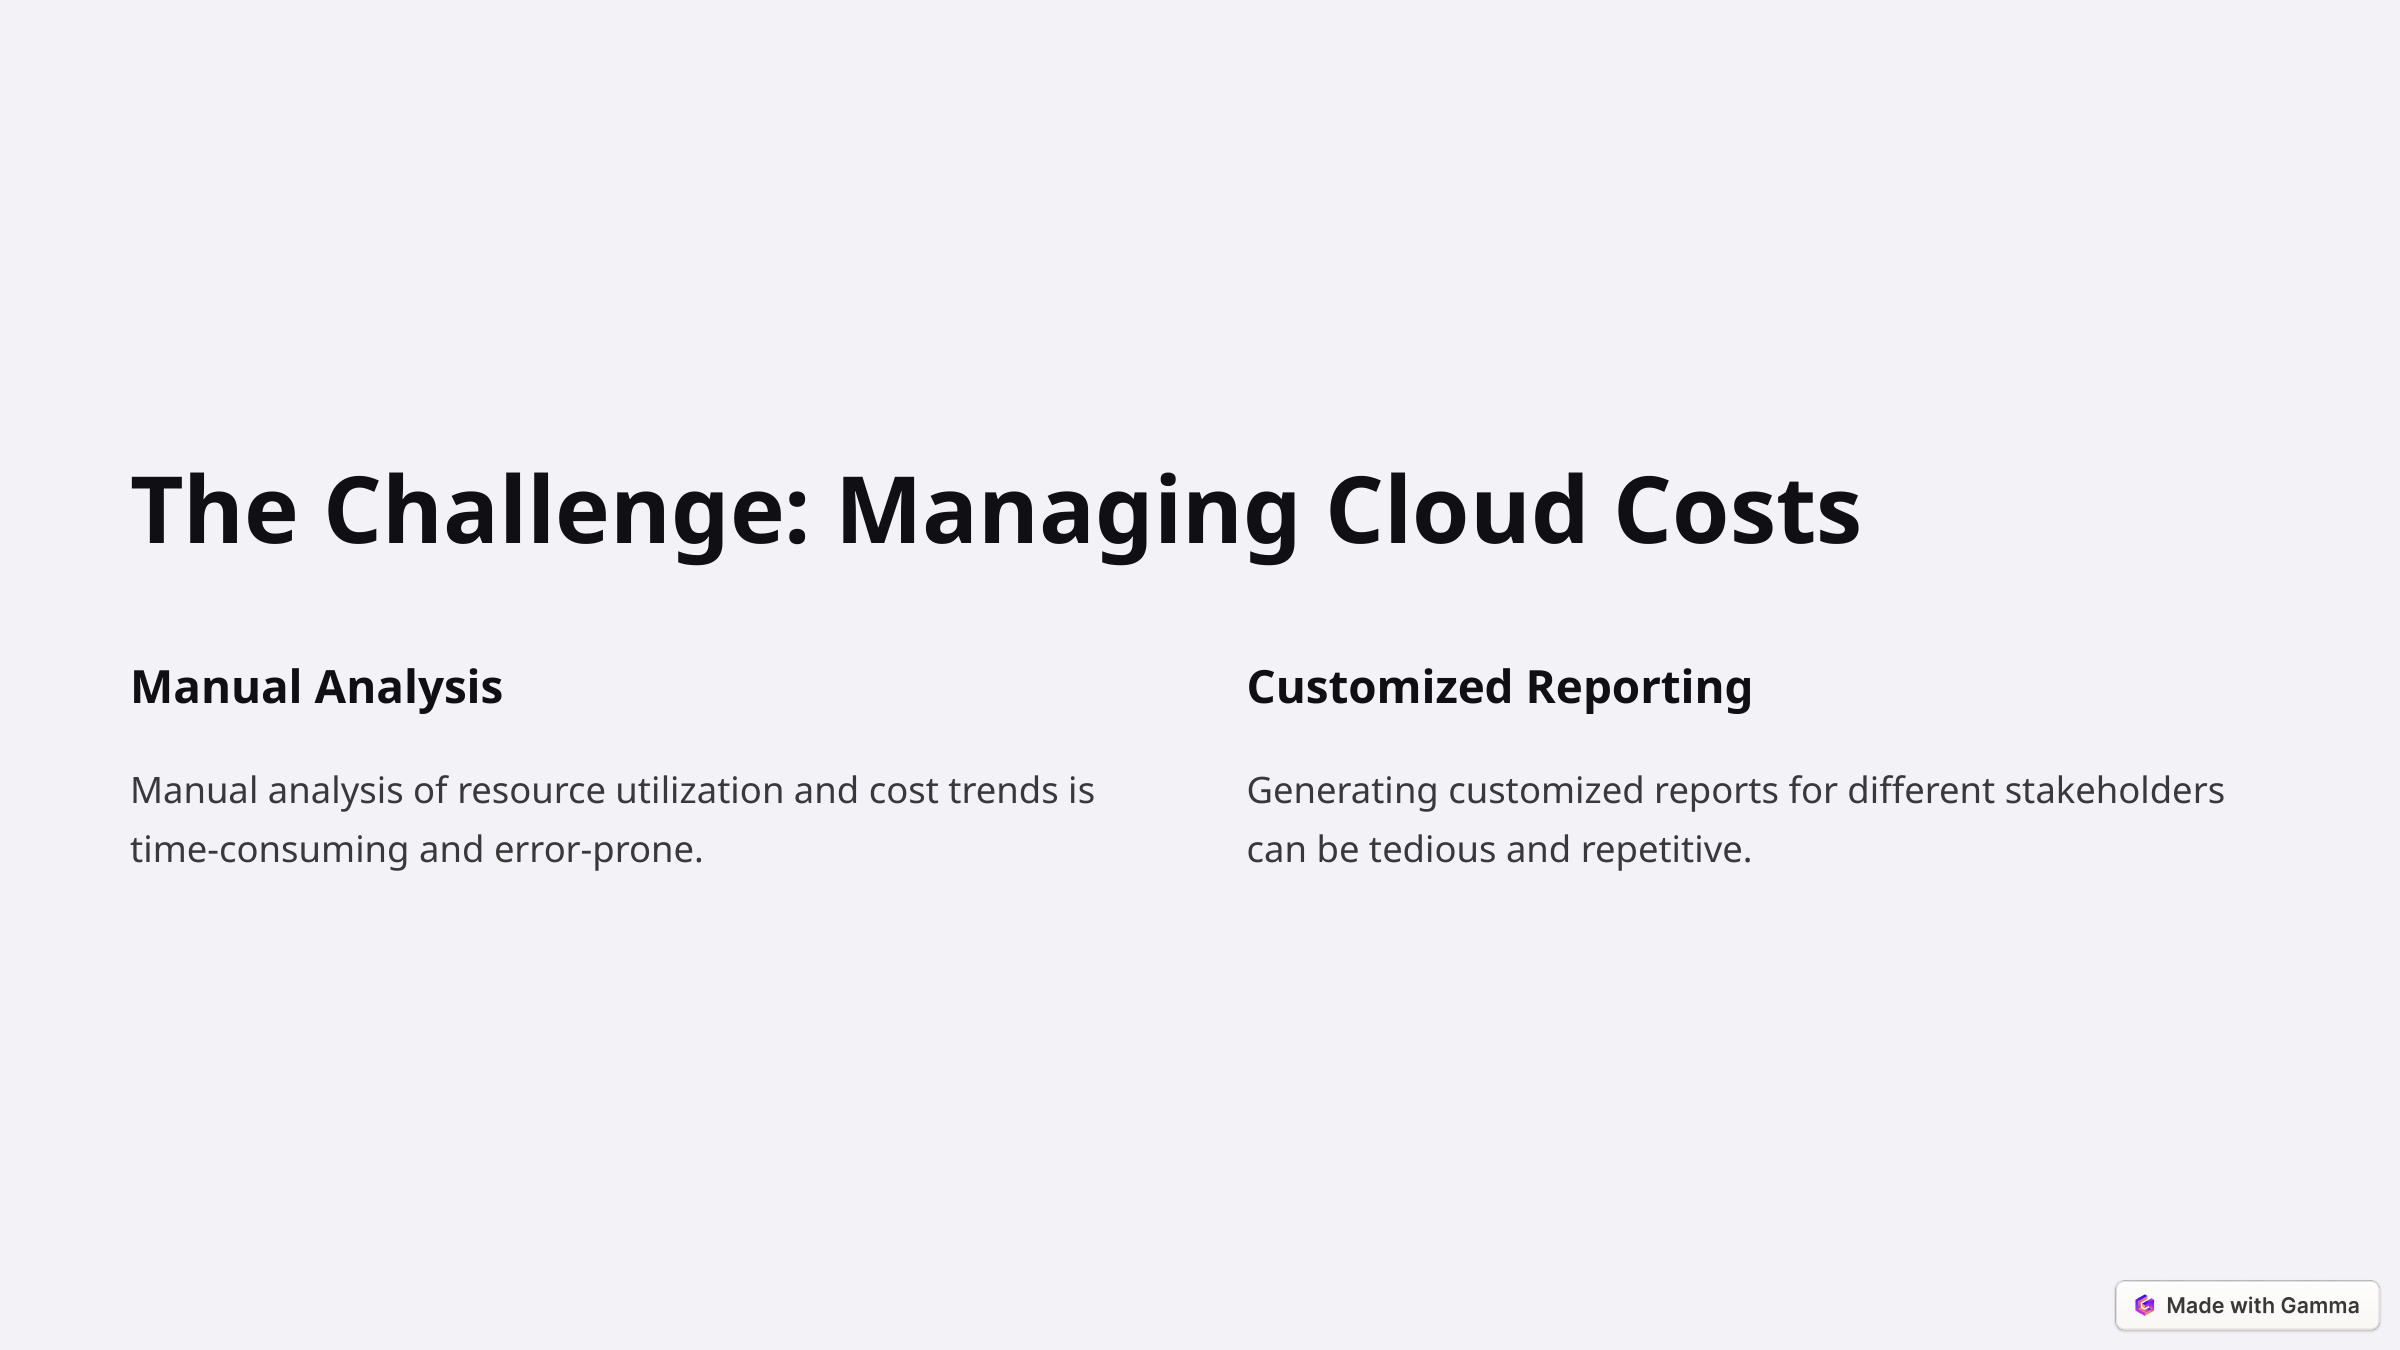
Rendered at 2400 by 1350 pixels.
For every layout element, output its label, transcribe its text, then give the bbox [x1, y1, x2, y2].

picture [2106, 1271, 2389, 1339]
text_box The Challenge: Managing Cloud Costs [130, 446, 1759, 563]
text_box Manual Analysis [130, 655, 596, 714]
text_box Customized Reporting [1246, 655, 1729, 714]
text_box Manual analysis of resource utilization and cost trends is time-consuming and error-prone. [130, 751, 1155, 871]
text_box Generating customized reports for different stakeholders can be tedious and repetitive. [1246, 751, 2271, 871]
